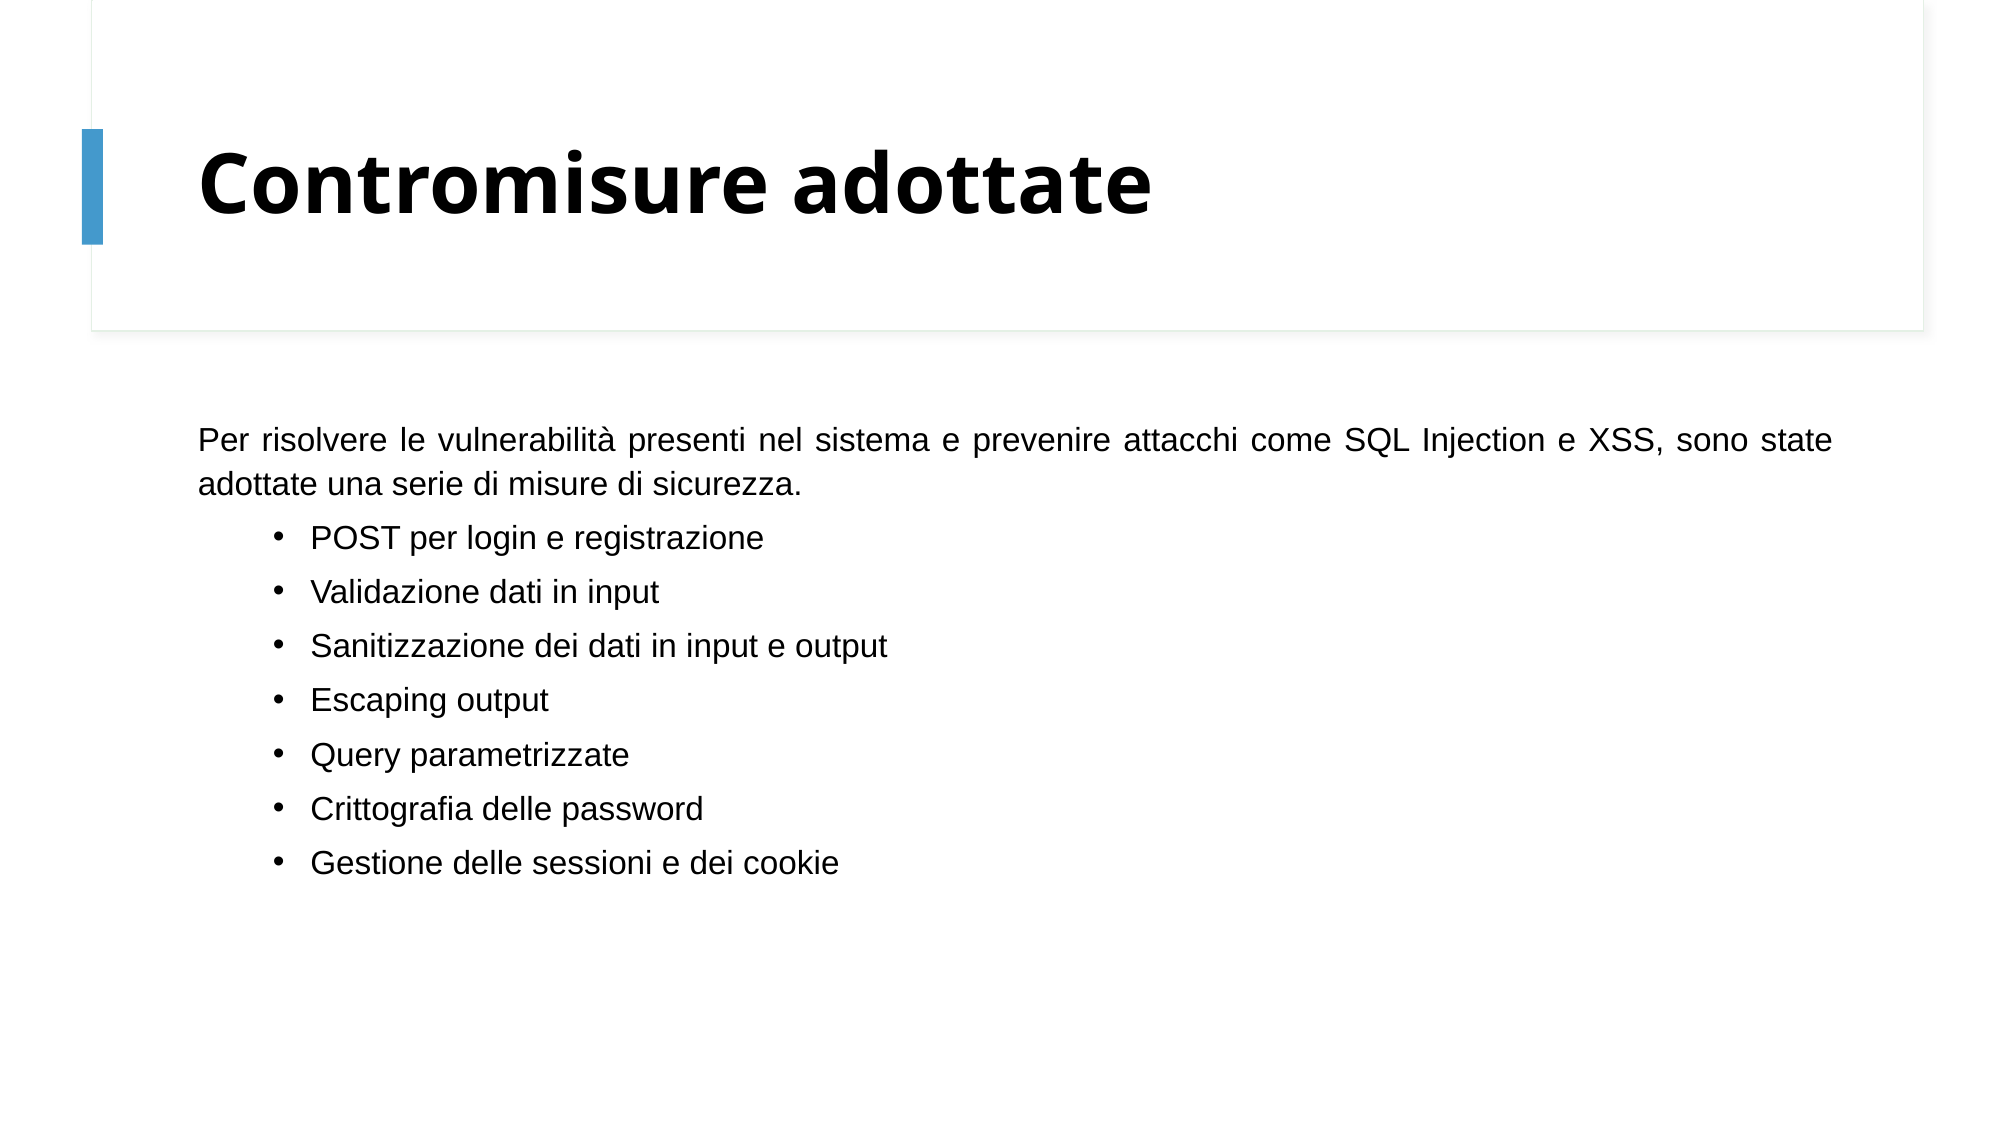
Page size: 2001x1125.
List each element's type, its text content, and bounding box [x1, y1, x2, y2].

title Contromisure adottate [183, 90, 1851, 284]
list Per risolvere le vulnerabilità presenti nel sistema e prevenire attacchi come SQL Injection e XSS, sono state adottate una serie di misure di sicurezza. POST per login e registrazione Validazione dati in input Sanitizzazione dei dati in input e output Escaping output Query parametrizzate Crittografia delle password Gestione delle sessioni e dei cookie [183, 406, 1851, 1013]
